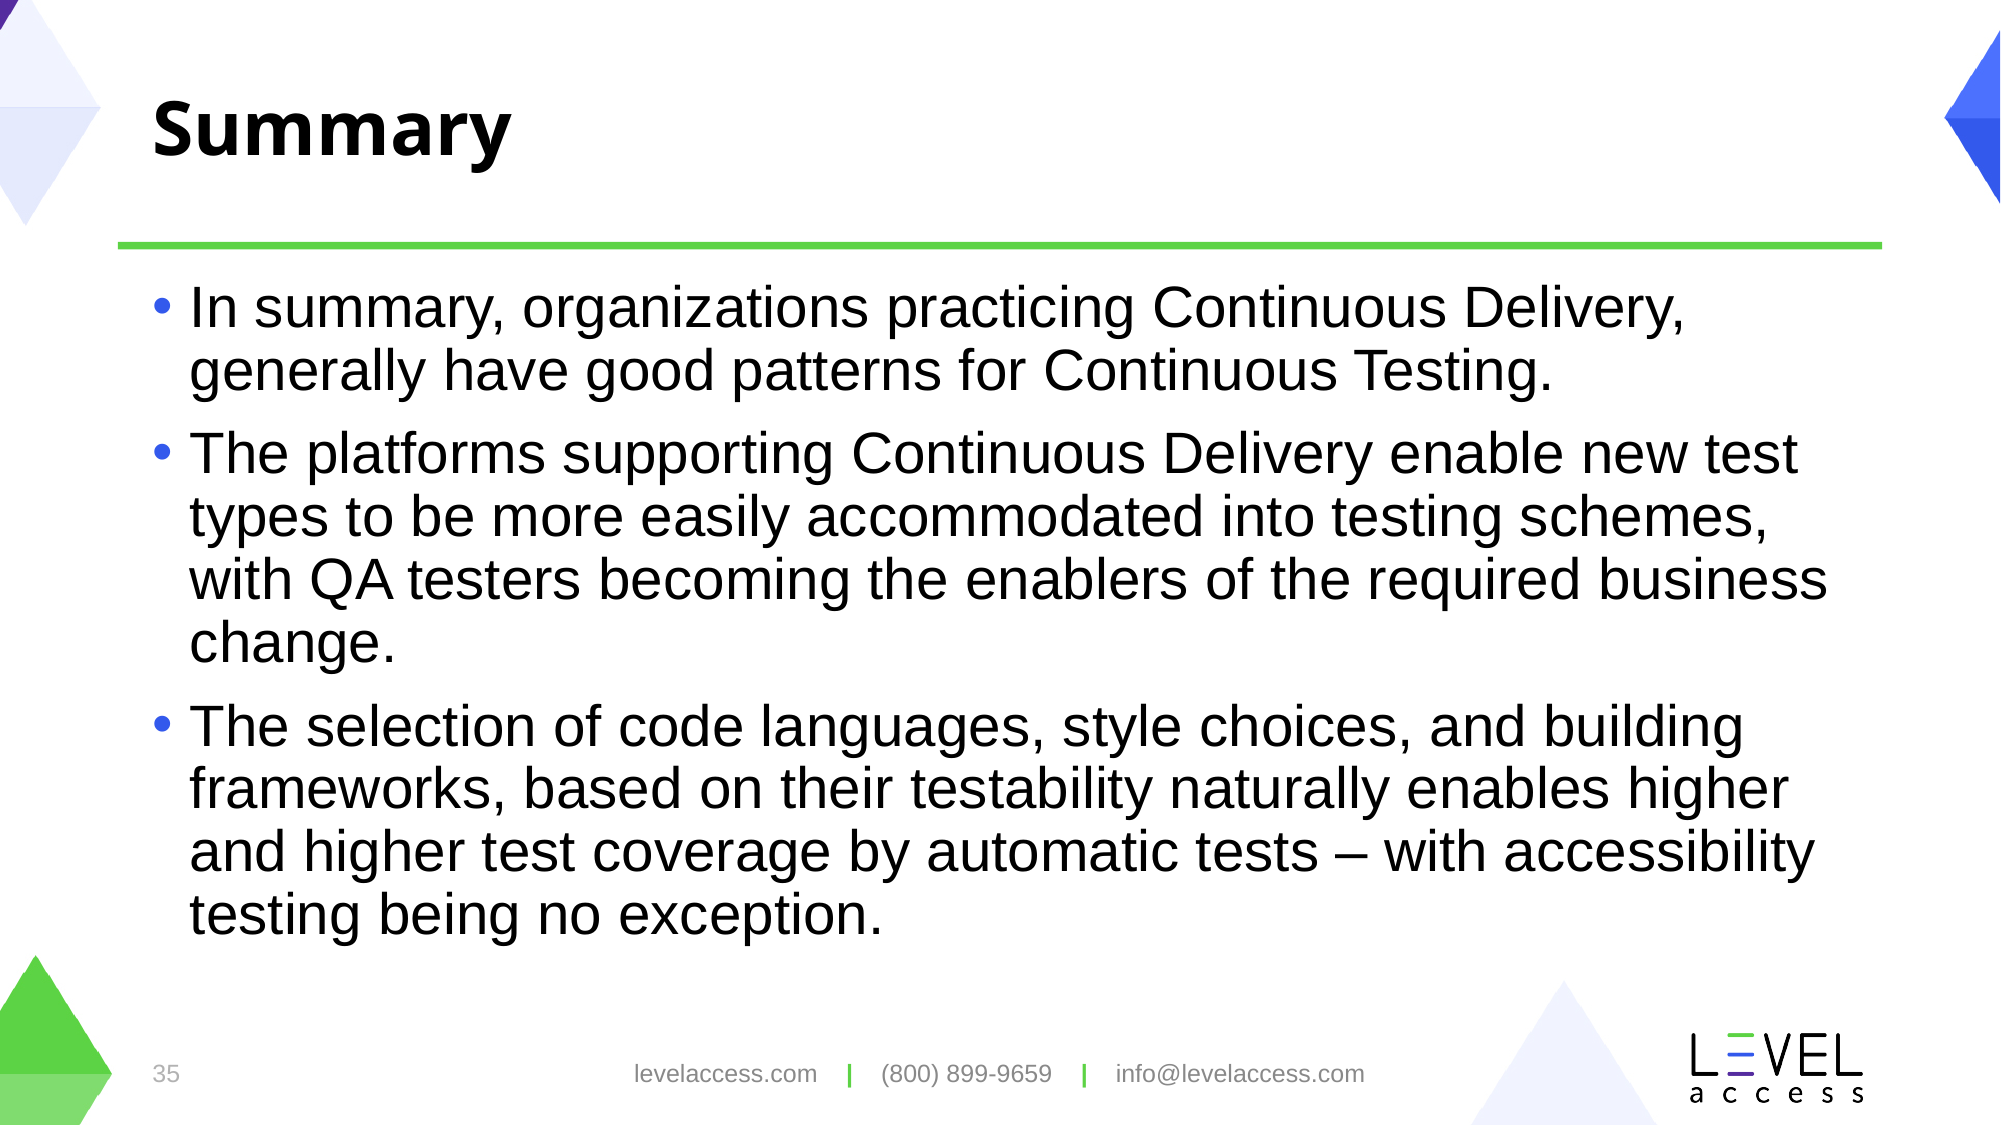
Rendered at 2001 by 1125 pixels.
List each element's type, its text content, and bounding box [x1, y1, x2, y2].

list In summary, organizations practicing Continuous Delivery, generally have good patterns for Continuous Testing. The platforms supporting Continuous Delivery enable new test types to be more easily accommodated into testing schemes, with QA testers becoming the enablers of the required business change. The selection of code languages, style choices, and building frameworks, based on their testability naturally enables higher and higher test coverage by automatic tests – with accessibility testing being no exception. [137, 269, 1863, 1014]
footer levelaccess.com | (800) 899-9659 | info@levelaccess.com [598, 1042, 1401, 1103]
picture [0, 0, 2001, 1125]
title Summary [137, 74, 1863, 179]
slide_number 35 [137, 1042, 588, 1103]
